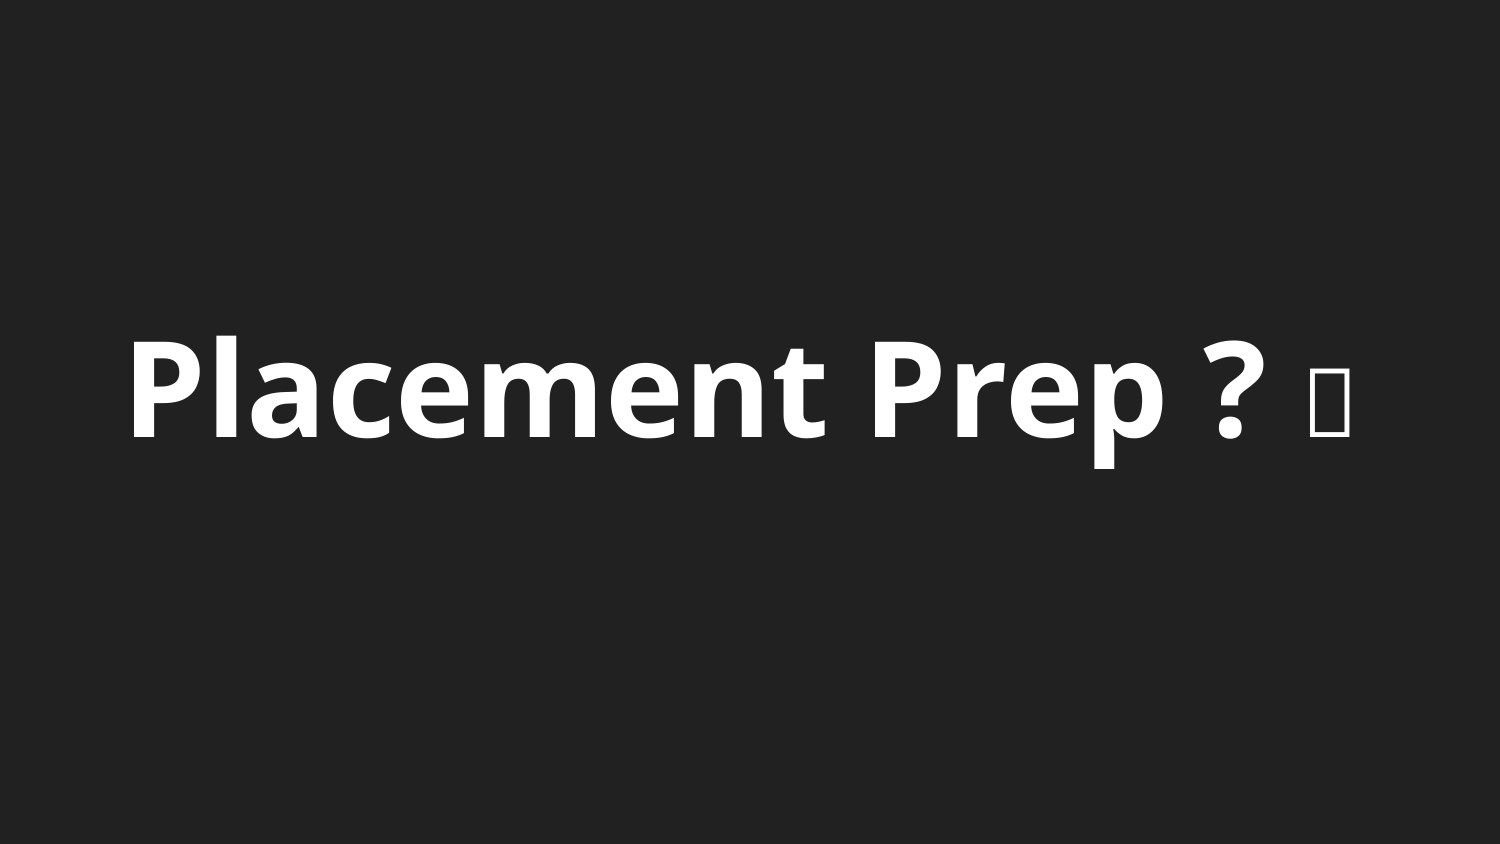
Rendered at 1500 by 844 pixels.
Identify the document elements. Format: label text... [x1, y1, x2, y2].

text_box Placement Prep ? 🤔 [107, 289, 1410, 480]
